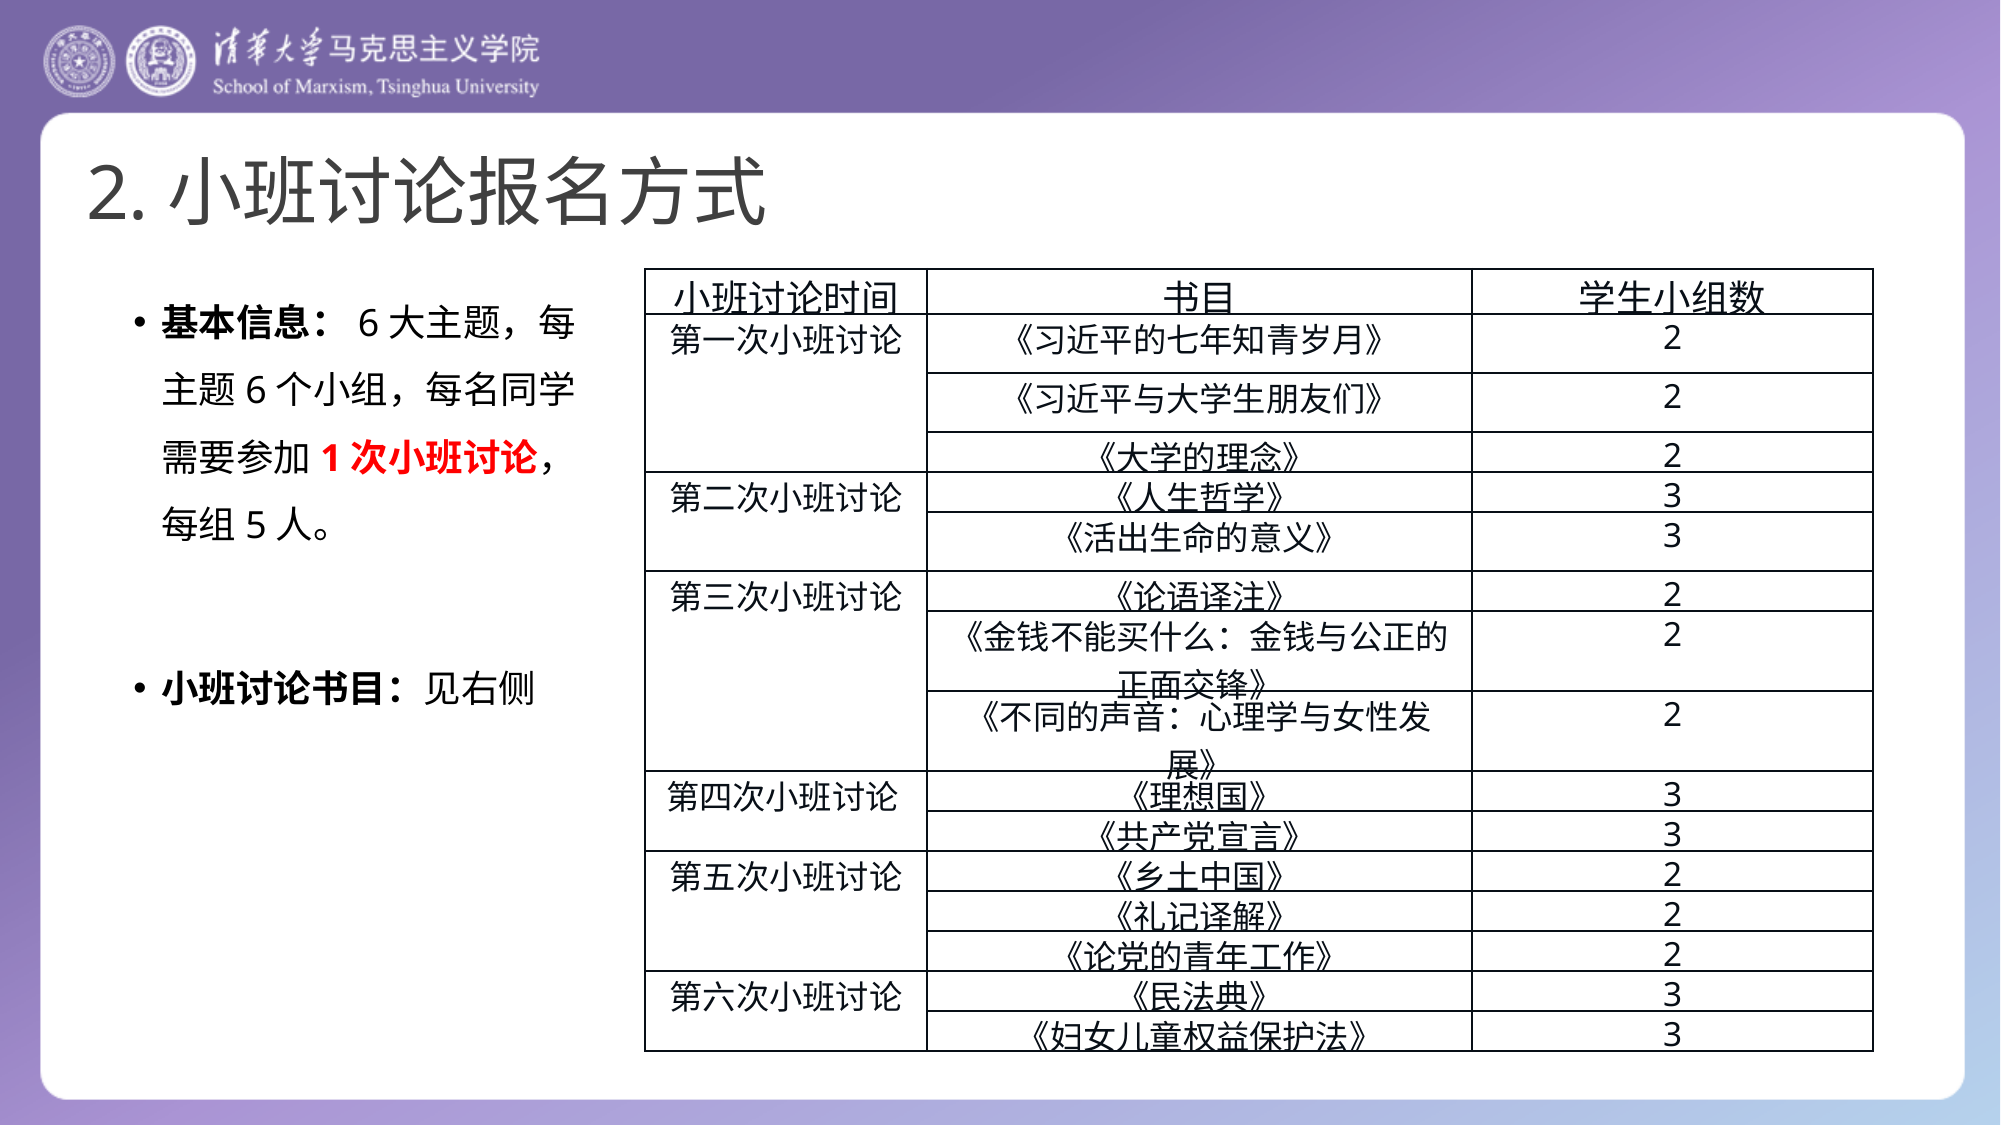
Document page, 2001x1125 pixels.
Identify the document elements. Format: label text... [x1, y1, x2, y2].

table_cell 第五次小班讨论 [646, 852, 926, 970]
table_cell 《民法典》 [928, 972, 1471, 1010]
table_cell 2 [1473, 433, 1872, 471]
table_cell 2 [1473, 315, 1872, 372]
table_cell 第一次小班讨论 [646, 315, 926, 471]
table_cell 2 [1473, 572, 1872, 610]
table_cell 《论党的青年工作》 [928, 932, 1471, 970]
table_cell 第二次小班讨论 [646, 473, 926, 570]
table_cell 《不同的声音：心理学与女性发展》 [928, 692, 1471, 770]
table_cell 3 [1473, 473, 1872, 511]
table_header 书目 [928, 270, 1471, 313]
table_cell 《大学的理念》 [928, 433, 1471, 471]
table_cell 《金钱不能买什么：金钱与公正的正面交锋》 [928, 612, 1471, 690]
table_cell 第四次小班讨论 [646, 772, 926, 850]
table_cell 3 [1473, 772, 1872, 810]
table_cell 3 [1473, 812, 1872, 850]
table_cell 《理想国》 [928, 772, 1471, 810]
table_cell 《活出生命的意义》 [928, 513, 1471, 570]
table_cell 《习近平的七年知青岁月》 [928, 315, 1471, 372]
table_cell 《人生哲学》 [928, 473, 1471, 511]
table_cell 3 [1473, 1012, 1872, 1050]
table_cell 《论语译注》 [928, 572, 1471, 610]
table_cell 3 [1473, 972, 1872, 1010]
text_box 基本信息：6大主题，每主题6个小组，每名同学需要参加1次小班讨论，每组5人。 小班讨论书目：见右侧 [118, 268, 612, 1046]
table_cell 第六次小班讨论 [646, 972, 926, 1050]
table_header 小班讨论时间 [646, 270, 926, 313]
table_cell 《乡土中国》 [928, 852, 1471, 890]
table_header 学生小组数 [1473, 270, 1872, 313]
table_cell 2 [1473, 892, 1872, 930]
table_cell 3 [1473, 513, 1872, 570]
table_cell 《礼记译解》 [928, 892, 1471, 930]
table_cell 《妇女儿童权益保护法》 [928, 1012, 1471, 1050]
table_cell 2 [1473, 374, 1872, 431]
table_cell 《习近平与大学生朋友们》 [928, 374, 1471, 431]
table_cell 2 [1473, 692, 1872, 770]
picture [0, 0, 2001, 1125]
text_box 2.小班讨论报名方式 [71, 137, 1986, 242]
table_cell 《共产党宣言》 [928, 812, 1471, 850]
table_cell 第三次小班讨论 [646, 572, 926, 770]
table_cell 2 [1473, 852, 1872, 890]
table_cell 2 [1473, 932, 1872, 970]
table_cell 2 [1473, 612, 1872, 690]
